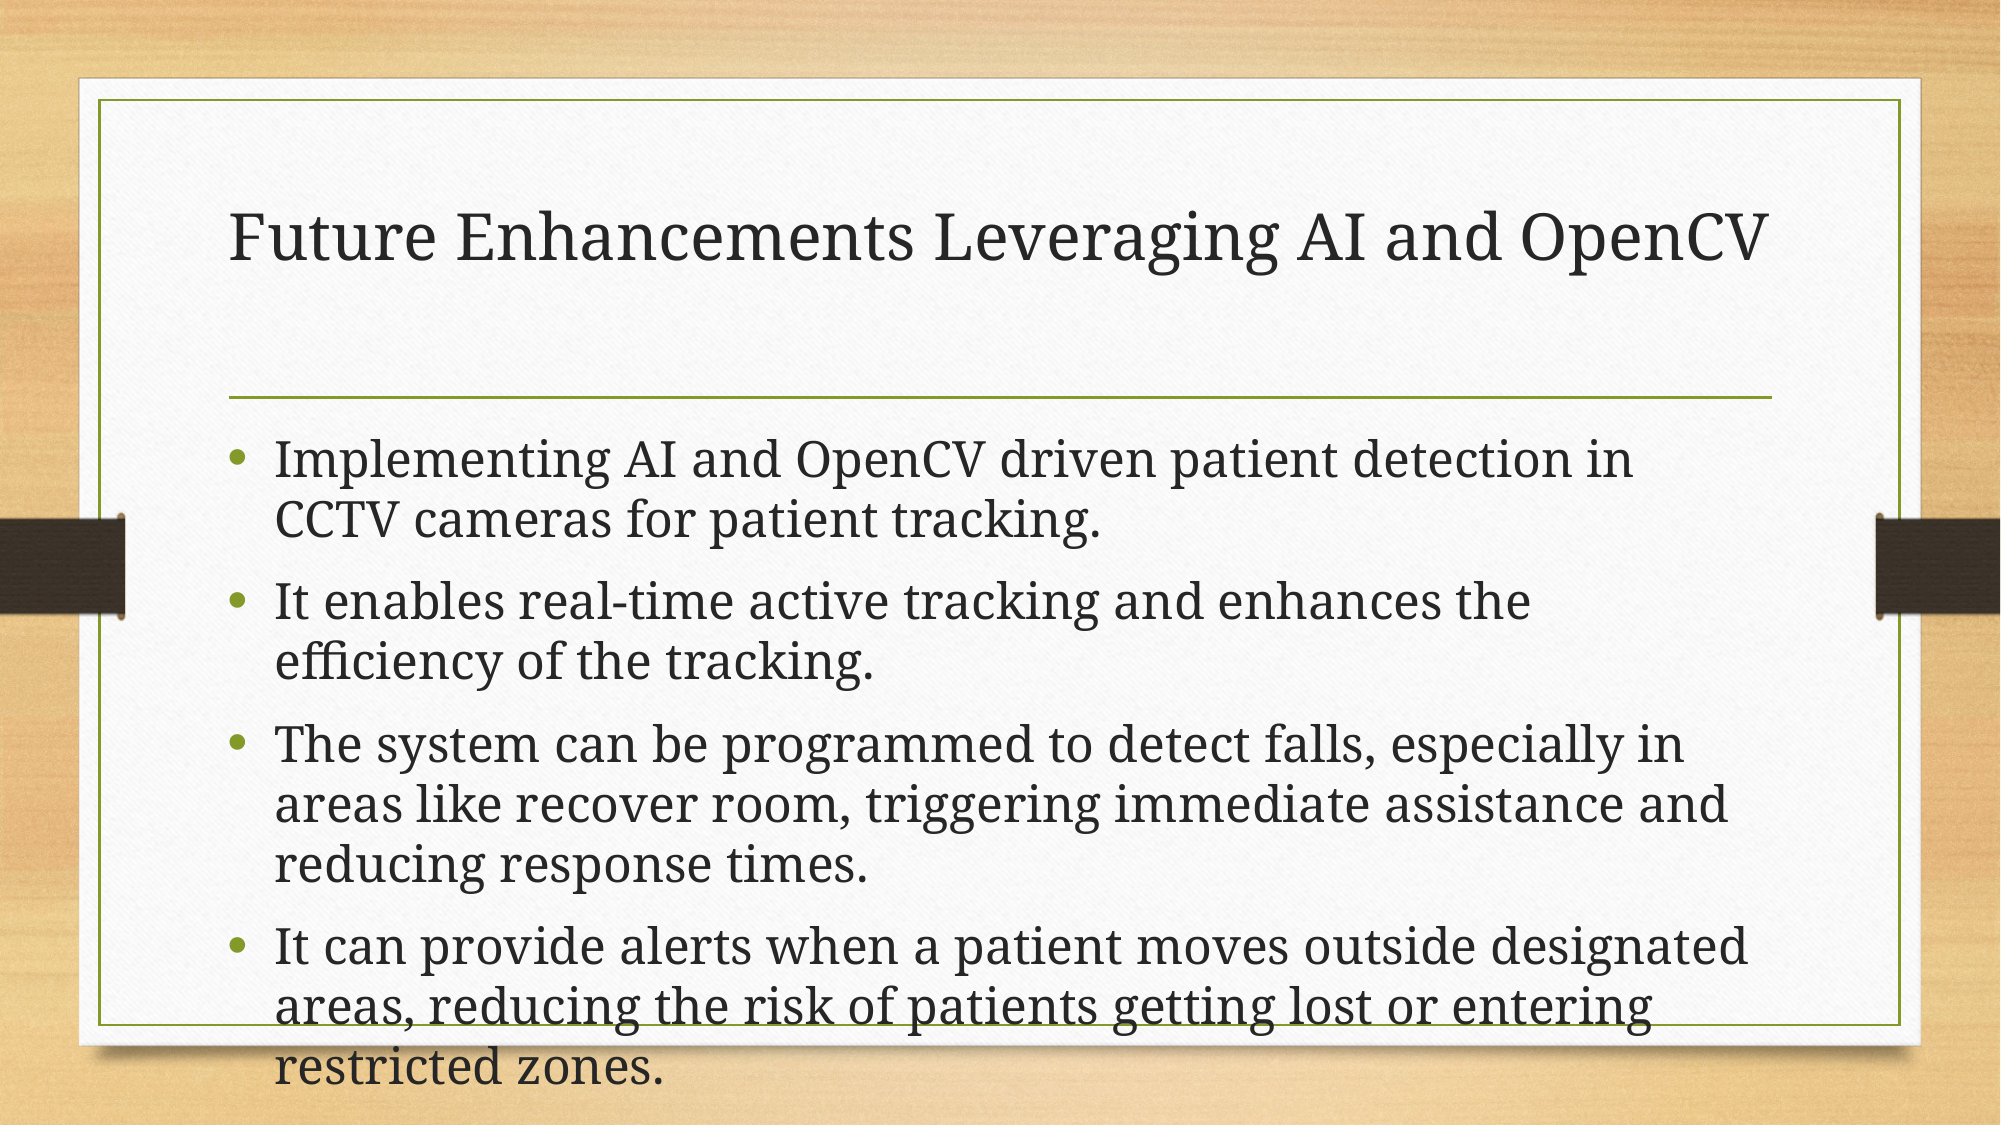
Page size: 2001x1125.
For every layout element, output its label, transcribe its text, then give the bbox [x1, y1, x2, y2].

title Future Enhancements Leveraging AI and OpenCV [212, 161, 1788, 307]
picture [0, 0, 2001, 1125]
list Implementing AI and OpenCV driven patient detection in CCTV cameras for patient tracking. It enables real-time active tracking and enhances the efficiency of the tracking. The system can be programmed to detect falls, especially in areas like recover room, triggering immediate assistance and reducing response times. It can provide alerts when a patient moves outside designated areas, reducing the risk of patients getting lost or entering restricted zones. [212, 419, 1788, 1012]
